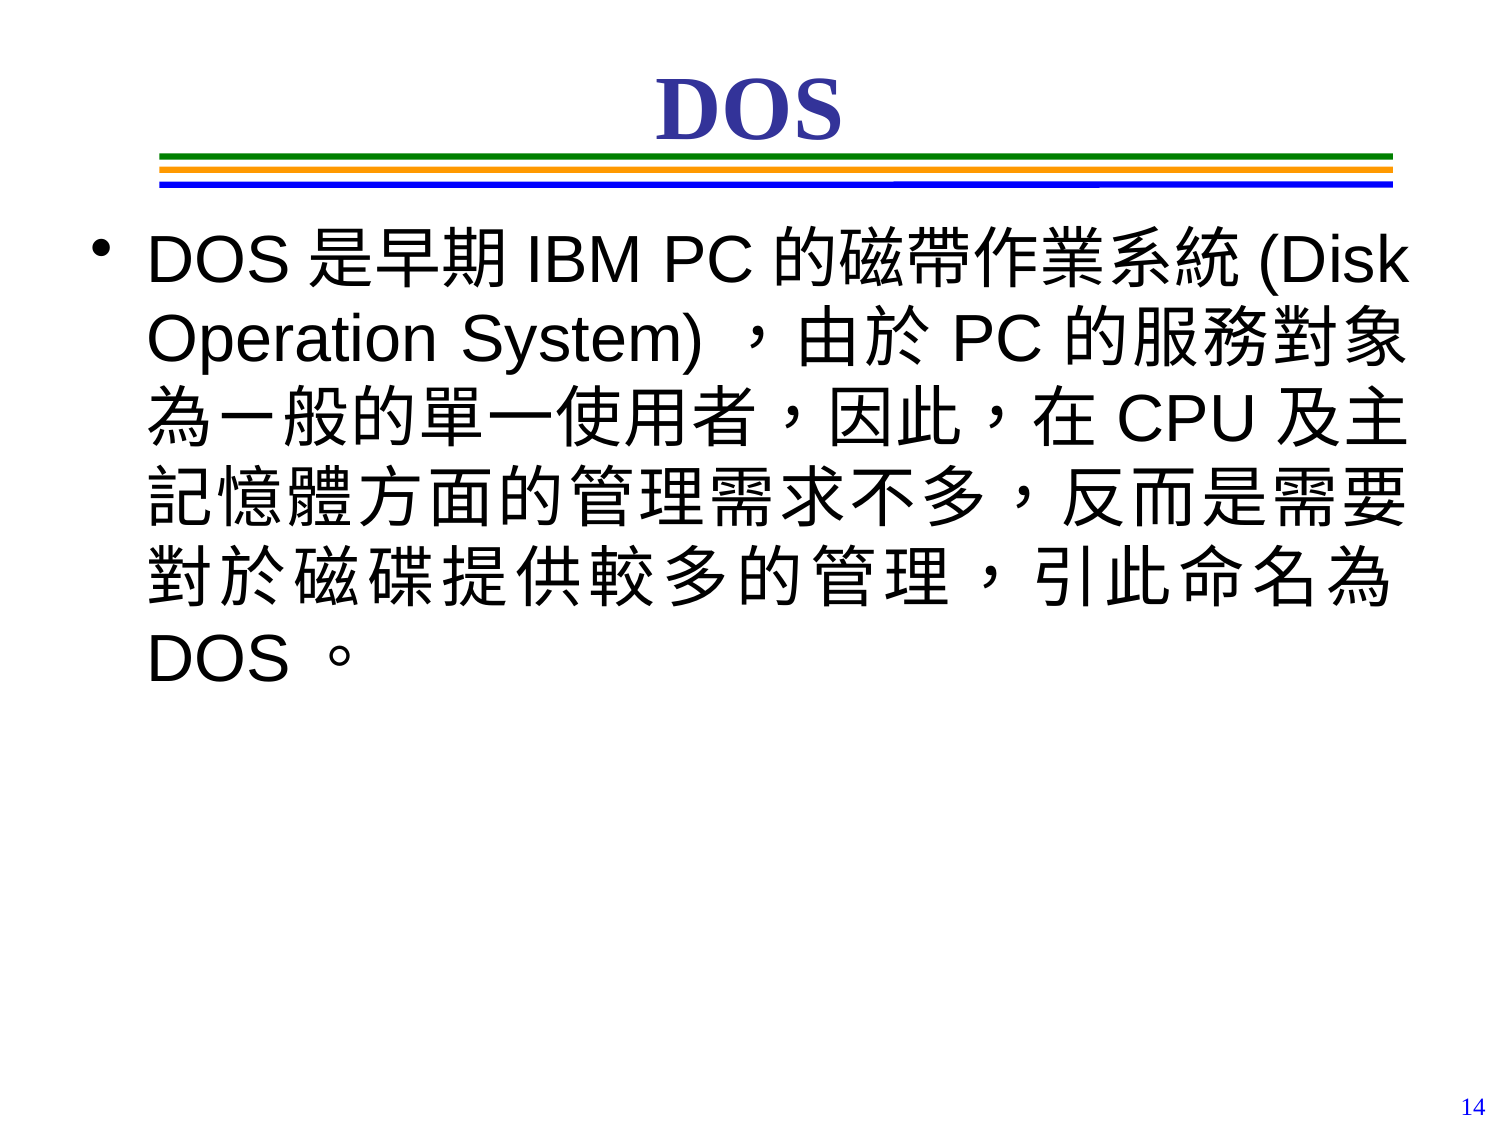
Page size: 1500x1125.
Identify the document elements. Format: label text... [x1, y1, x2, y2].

title DOS [75, 45, 1425, 161]
slide_number 14 [1150, 1082, 1500, 1119]
list DOS是早期IBM PC的磁帶作業系統(Disk Operation System)，由於PC的服務對象為ㄧ般的單一使用者，因此，在CPU及主記憶體方面的管理需求不多，反而是需要對於磁碟提供較多的管理，引此命名為DOS。 [75, 207, 1425, 1005]
